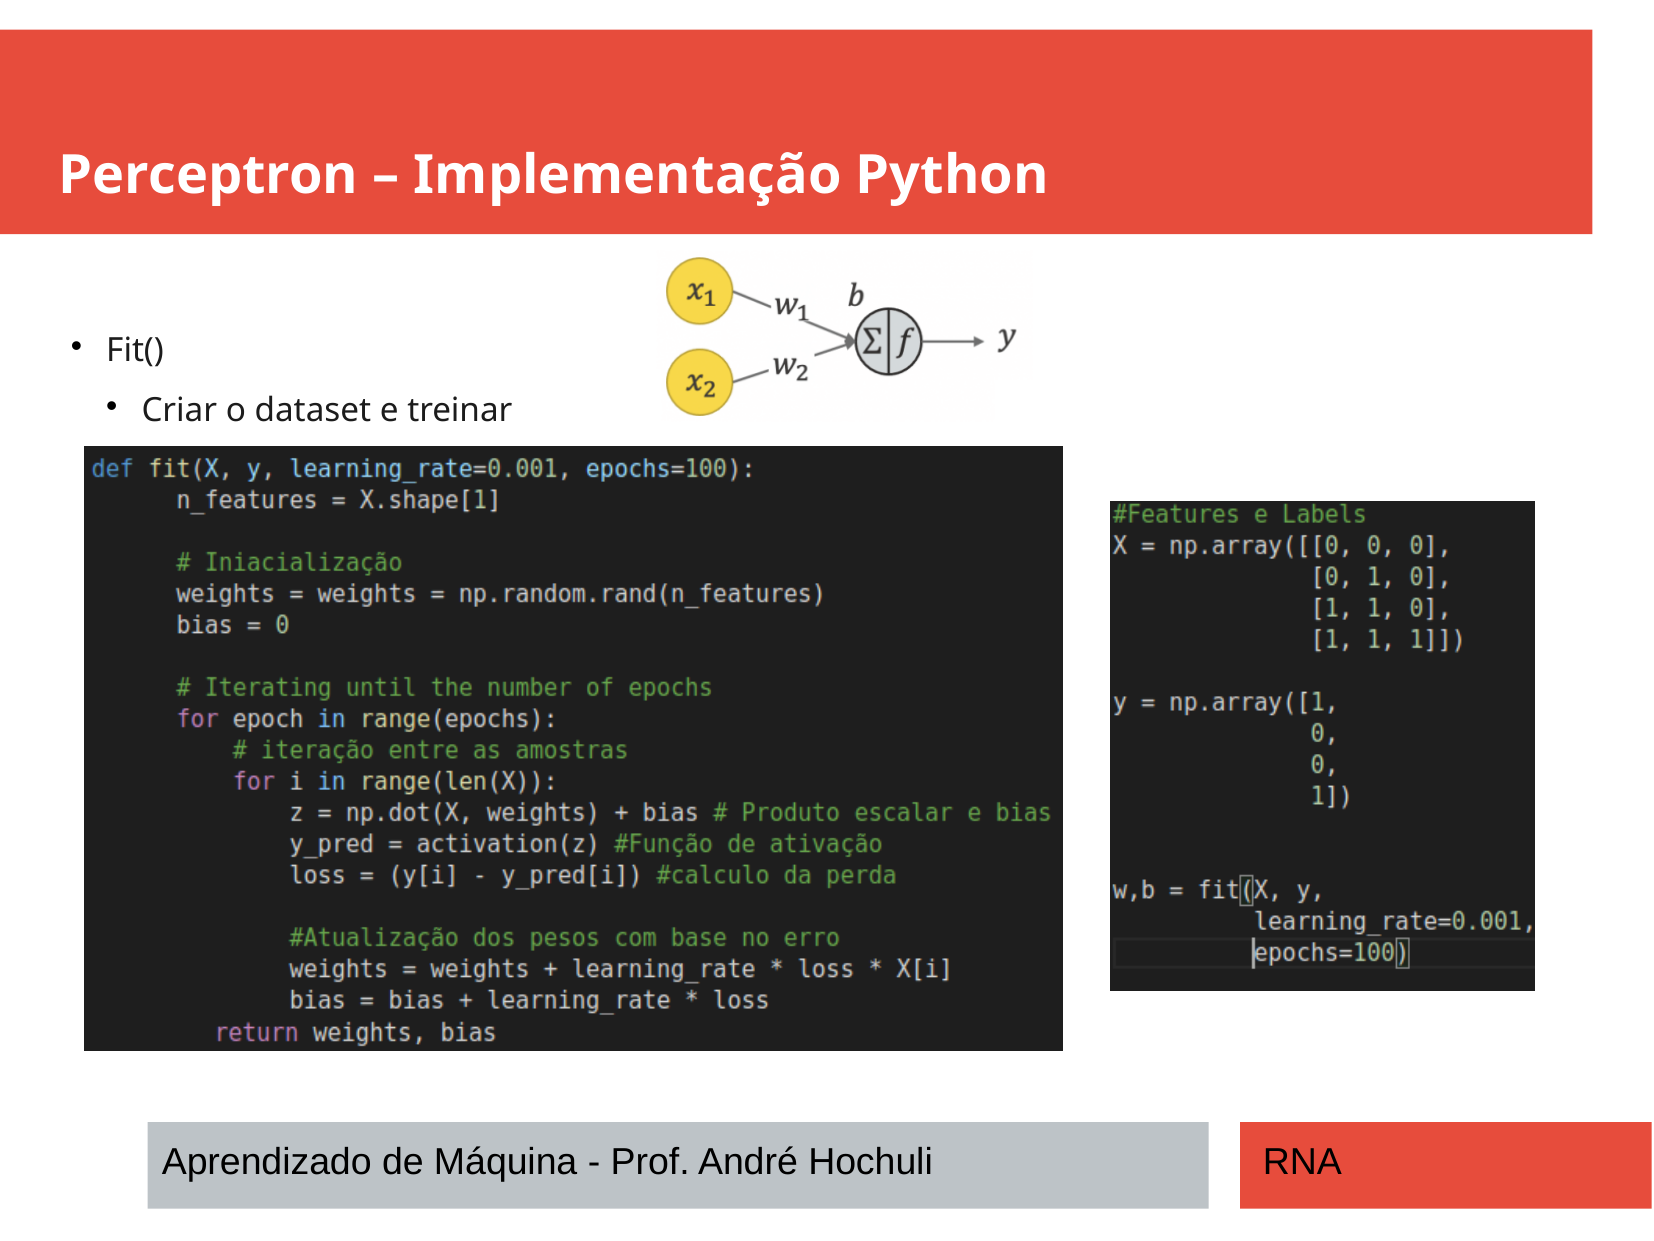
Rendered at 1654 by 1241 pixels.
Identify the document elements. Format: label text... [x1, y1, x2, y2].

text_box RNA [1248, 1129, 1622, 1188]
text_box Fit() Criar o dataset e treinar [56, 250, 1594, 1130]
text_box Perceptron – Implementação Python [59, 59, 1593, 205]
picture [656, 250, 1034, 423]
picture [1110, 501, 1536, 991]
picture [84, 446, 1063, 1051]
text_box Aprendizado de Máquina - Prof. André Hochuli [147, 1130, 1203, 1188]
